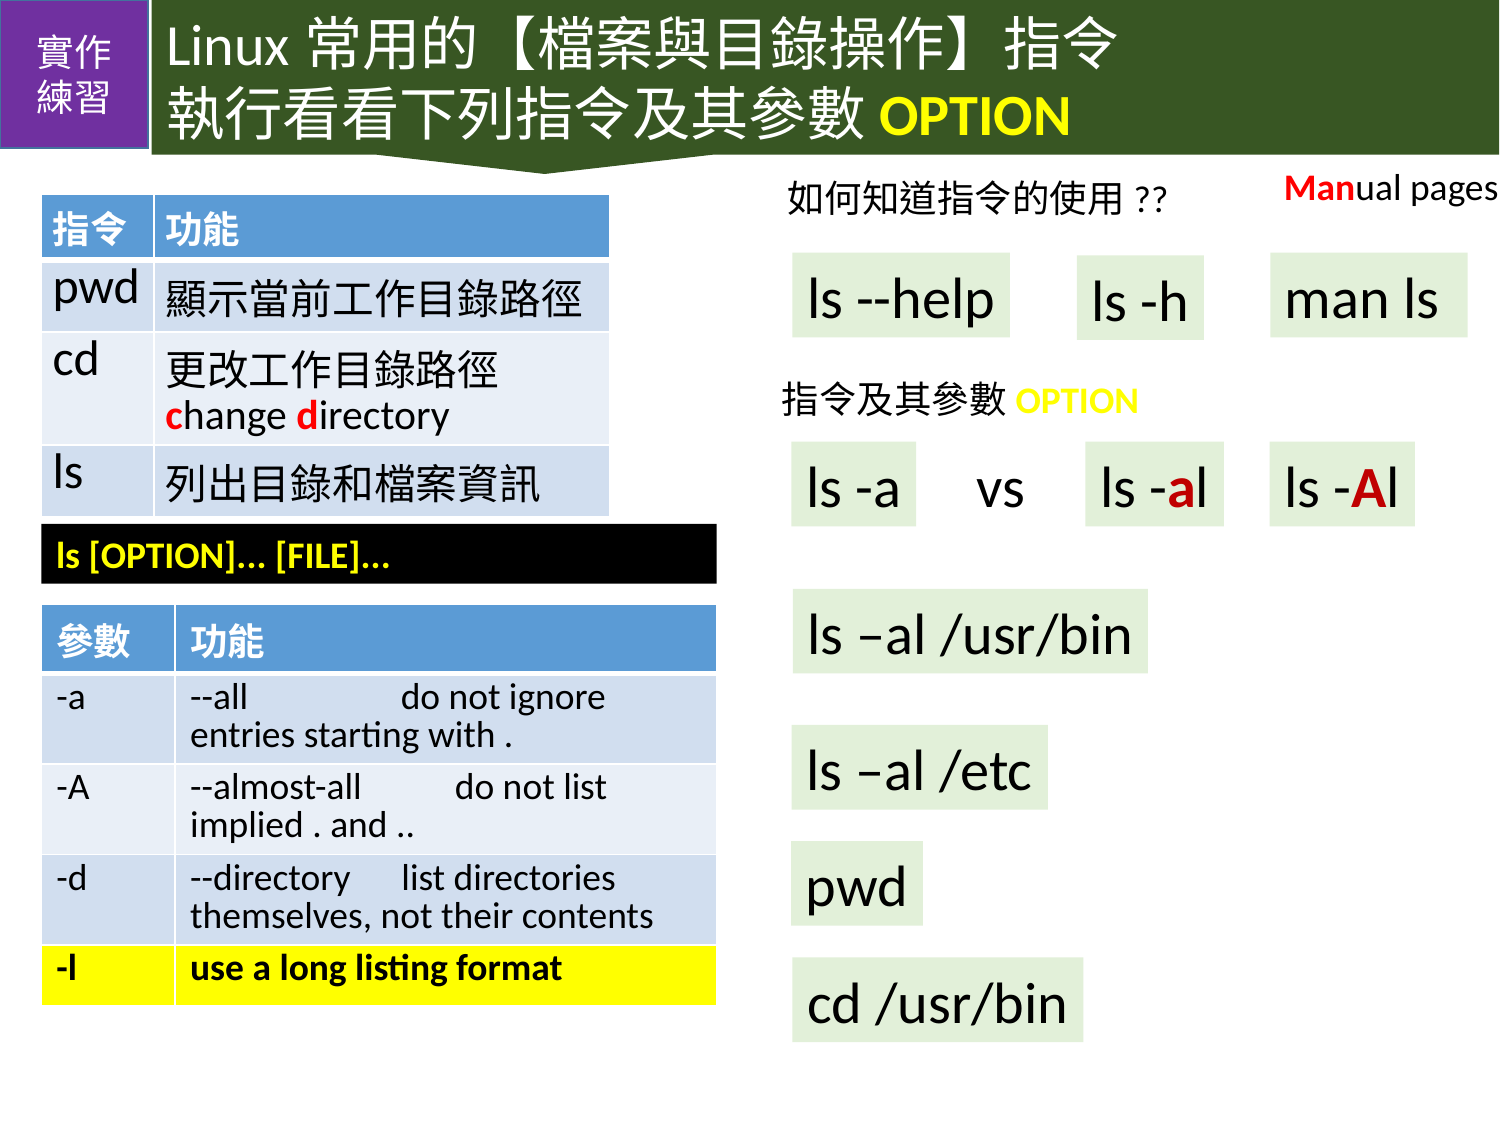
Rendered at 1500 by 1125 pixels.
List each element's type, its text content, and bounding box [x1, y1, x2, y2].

table_header 指令 [42, 195, 153, 257]
text_box pwd [791, 841, 923, 926]
text_box ls -al [1085, 441, 1224, 527]
table_cell 列出目錄和檔案資訊 [155, 446, 609, 516]
text_box vs [961, 441, 1041, 527]
text_box 如何知道指令的使用?? [772, 167, 1184, 228]
text_box ls [OPTION]... [FILE]... [41, 523, 717, 584]
table_cell --almost-all do not list implied . and .. [176, 765, 716, 854]
table_cell --all do not ignore entries starting with . [176, 676, 716, 763]
text_box ls -Al [1269, 441, 1415, 527]
text_box ls –al /usr/bin [792, 588, 1148, 674]
table_header 功能 [155, 195, 609, 257]
table_cell ls [42, 446, 153, 516]
table_cell -d [42, 855, 174, 944]
table_cell -A [42, 765, 174, 854]
text_box man ls [1270, 252, 1468, 338]
table_cell -l [42, 946, 174, 1005]
text_box cd /usr/bin [792, 957, 1084, 1043]
text_box Linux常用的【檔案與目錄操作】指令 執行看看下列指令及其參數OPTION [150, 0, 1500, 176]
text_box 指令及其參數OPTION [766, 368, 1154, 428]
table_cell cd [42, 333, 153, 444]
table_cell -a [42, 676, 174, 763]
text_box ls --help [792, 252, 1010, 338]
text_box ls –al /etc [791, 724, 1048, 810]
table_cell 更改工作目錄路徑 change directory [155, 333, 609, 444]
table_cell use a long listing format [176, 946, 716, 1005]
table_header 參數 [42, 605, 174, 671]
text_box 實作 練習 [0, 0, 149, 149]
text_box Manual pages [1269, 156, 1500, 216]
table_cell pwd [42, 263, 153, 331]
table_cell --directory list directories themselves, not their contents [176, 855, 716, 944]
text_box ls -h [1076, 255, 1204, 340]
text_box ls -a [791, 441, 917, 527]
table_header 功能 [176, 605, 716, 671]
table_cell 顯示當前工作目錄路徑 [155, 263, 609, 331]
